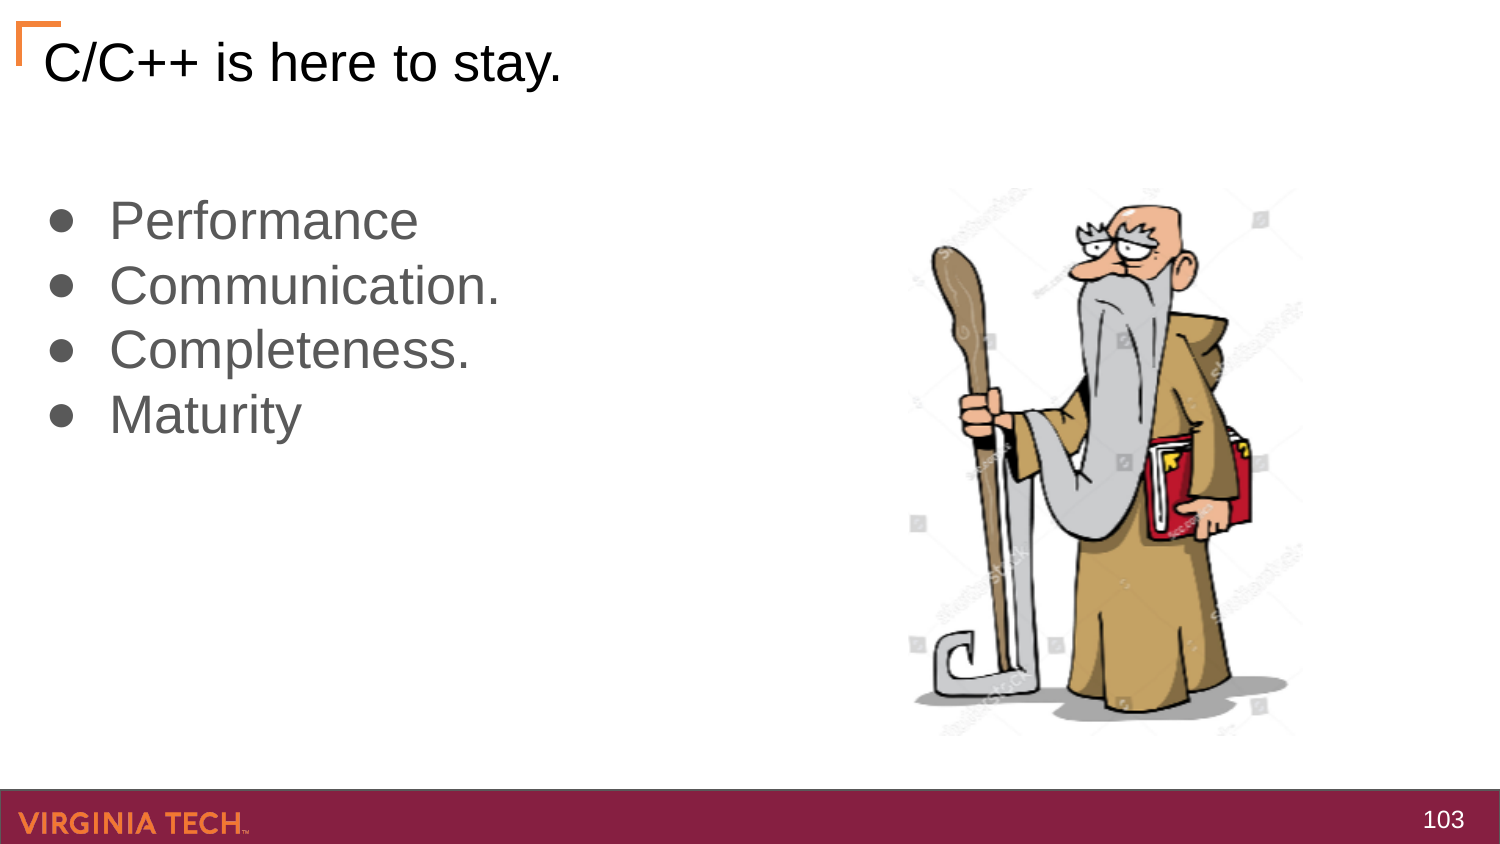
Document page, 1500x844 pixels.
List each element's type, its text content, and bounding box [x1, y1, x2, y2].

title C/C++ is here to stay. [28, 12, 1468, 107]
picture [16, 21, 28, 66]
picture [18, 812, 249, 834]
picture [908, 188, 1303, 737]
slide_number ‹#› [1389, 791, 1480, 844]
list Performance Communication. Completeness. Maturity [28, 180, 1398, 741]
